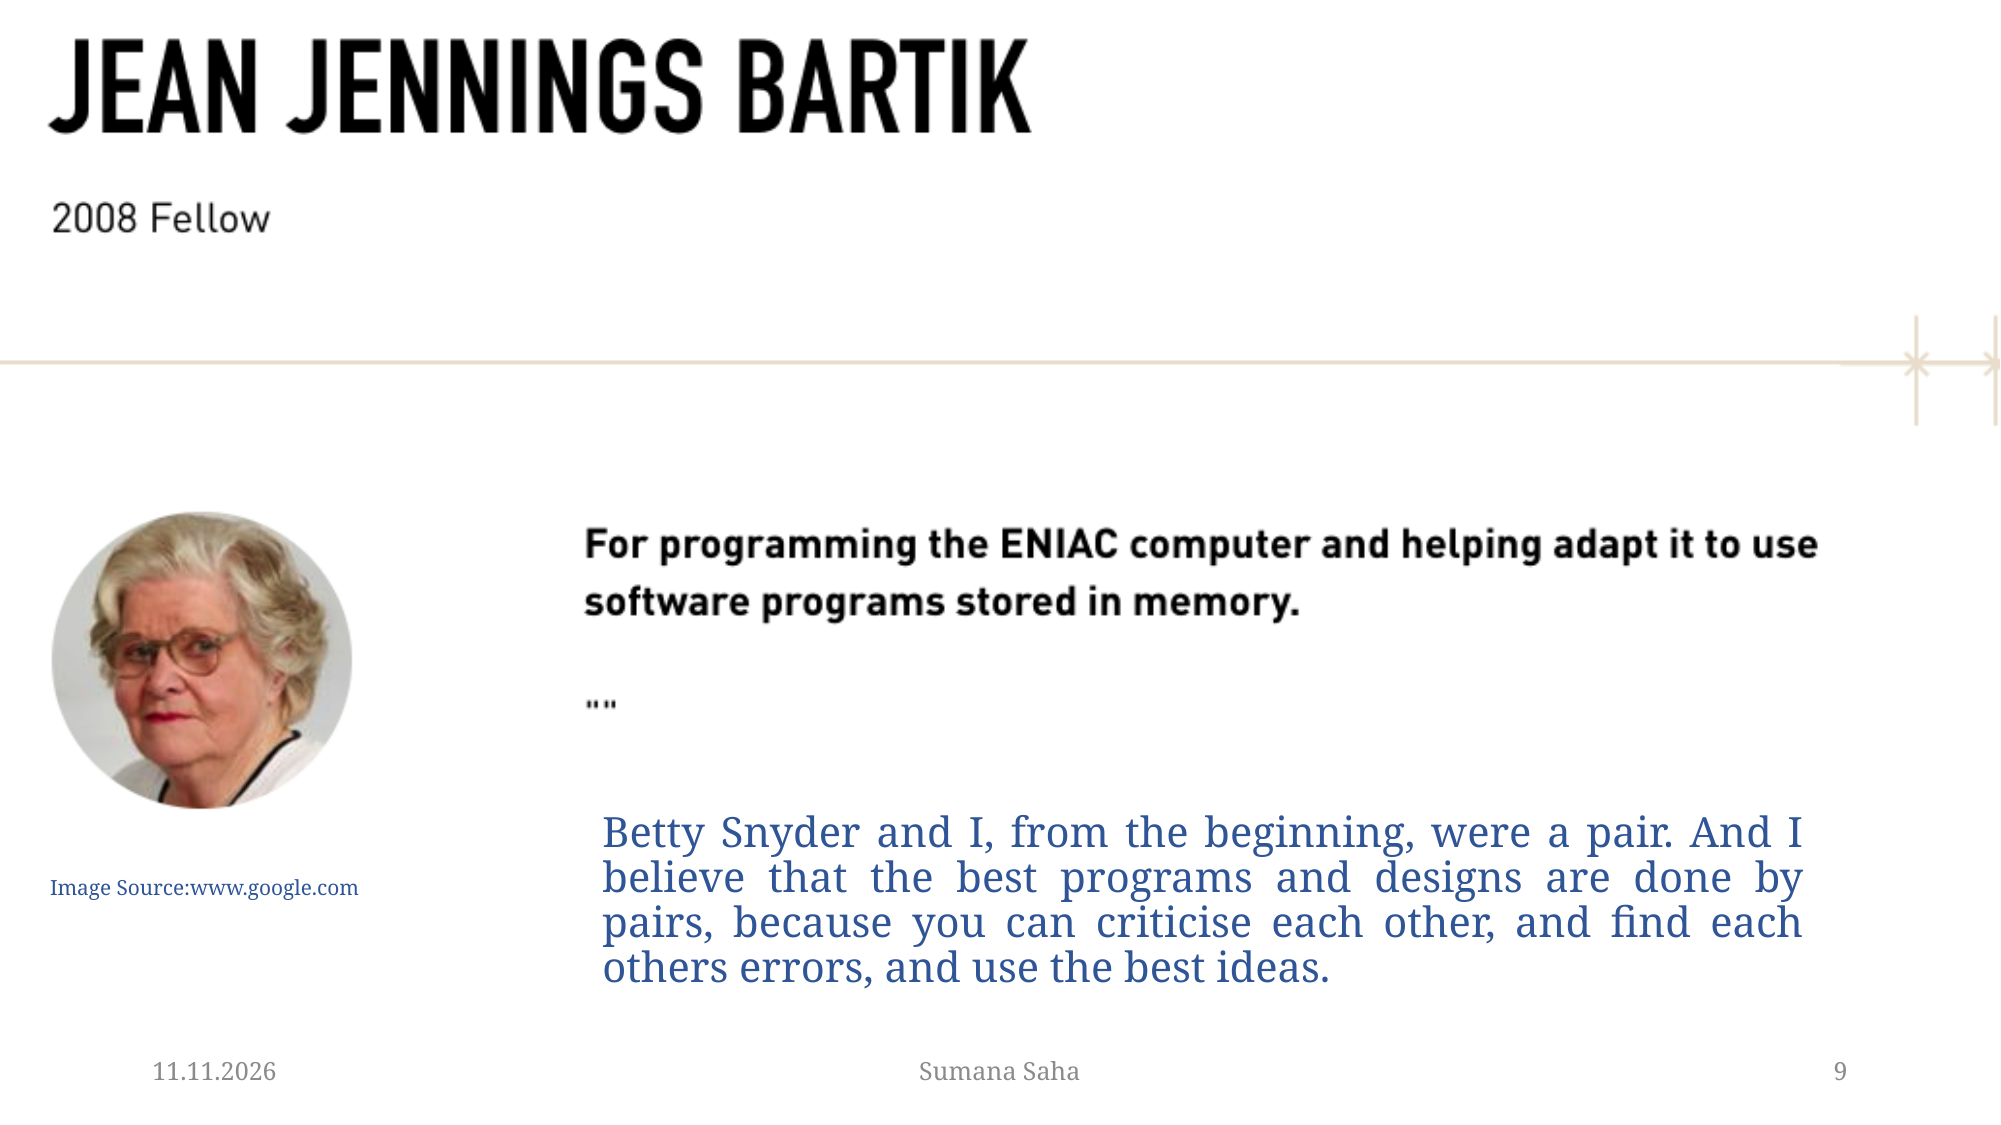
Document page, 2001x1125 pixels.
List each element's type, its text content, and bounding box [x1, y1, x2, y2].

list Betty Snyder and I, from the beginning, were a pair. And I believe that the best programs and designs are done by pairs, because you can criticise each other, and find each others errors, and use the best ideas. [587, 813, 1819, 1017]
picture [0, 0, 2000, 813]
slide_number 9 [1412, 1042, 1863, 1103]
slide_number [137, 1042, 588, 1103]
footer Sumana Saha [662, 1042, 1338, 1103]
text_box Image Source:www.google.com [35, 867, 407, 953]
